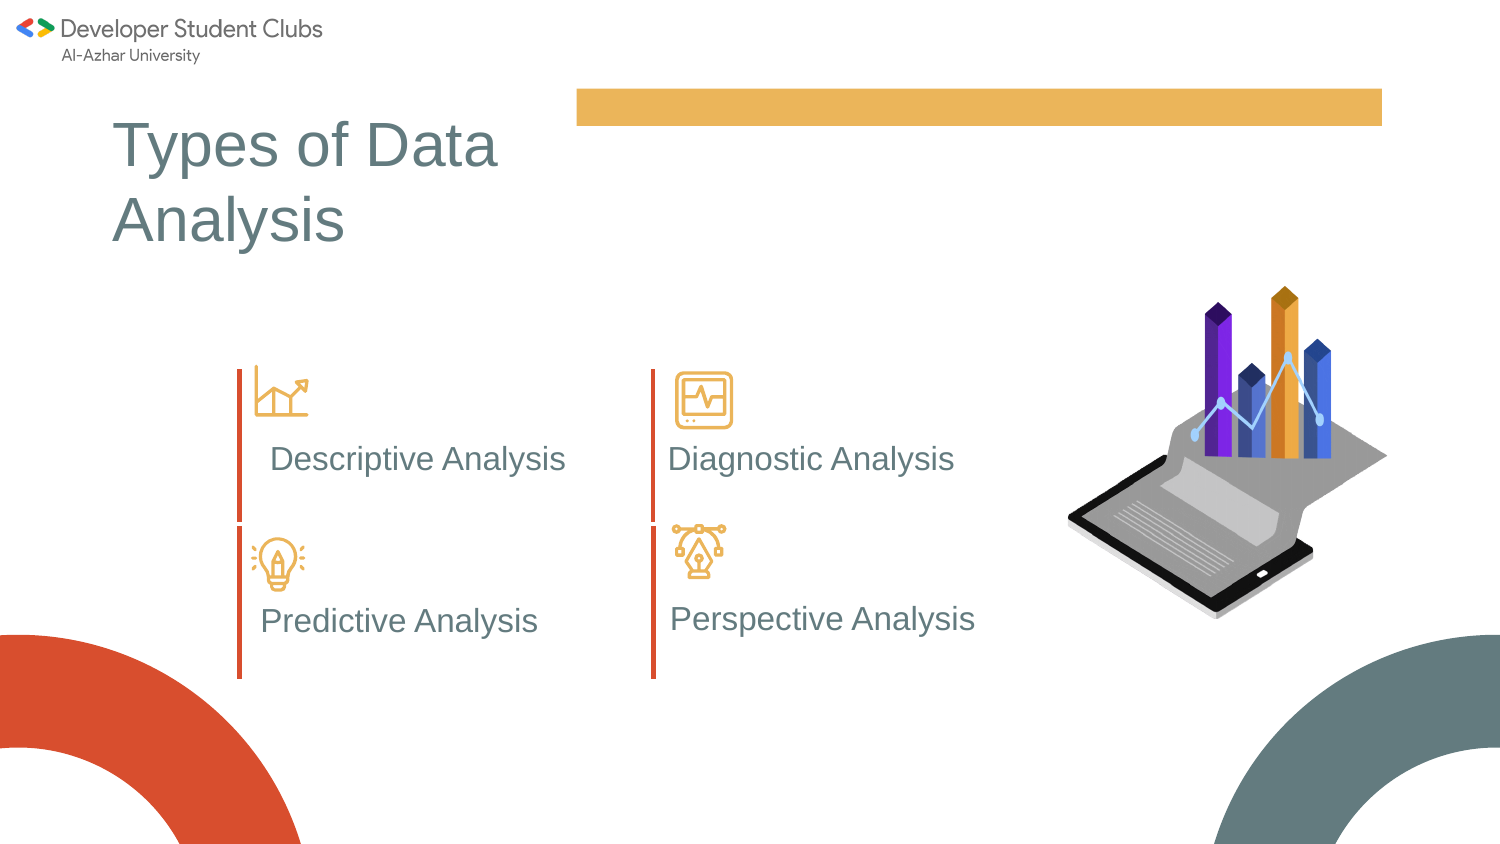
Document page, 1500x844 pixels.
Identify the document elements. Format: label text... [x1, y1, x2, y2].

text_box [674, 371, 734, 430]
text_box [671, 523, 727, 580]
title Types of Data Analysis [97, 88, 609, 232]
picture [9, 0, 326, 70]
text_box [237, 368, 242, 523]
text_box [237, 525, 242, 680]
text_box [250, 537, 306, 592]
text_box [651, 525, 656, 680]
text_box Perspective Analysis [654, 582, 1030, 677]
subtitle Diagnostic Analysis [655, 422, 1028, 516]
text_box [650, 368, 655, 523]
subtitle Predictive Analysis [245, 584, 621, 679]
text_box [254, 364, 309, 417]
subtitle Descriptive Analysis [254, 422, 630, 516]
picture [1033, 231, 1421, 636]
